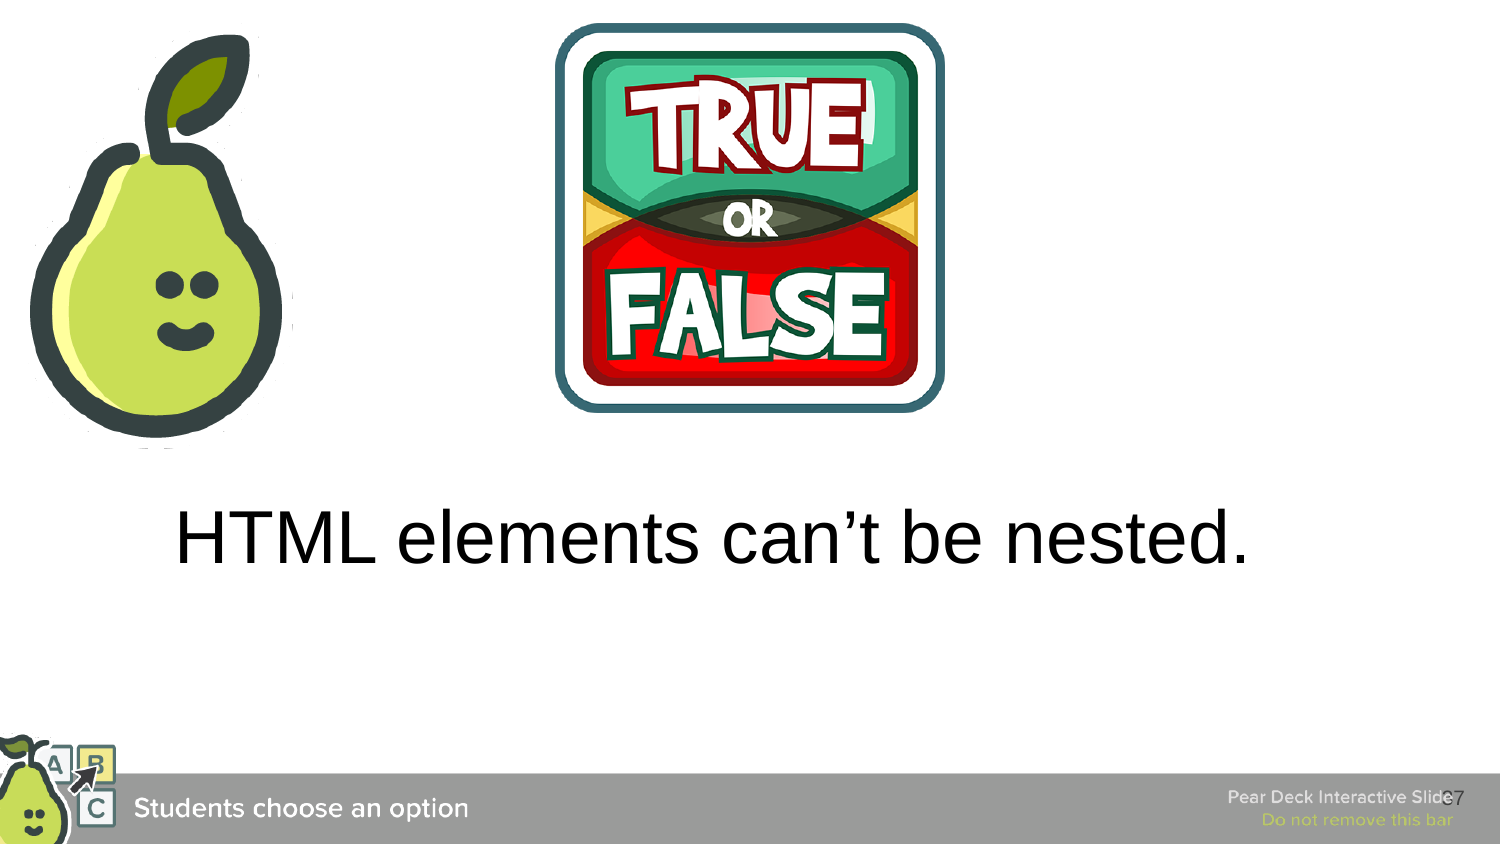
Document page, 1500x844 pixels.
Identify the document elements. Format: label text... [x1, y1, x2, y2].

picture [555, 23, 945, 413]
text_box HTML elements can’t be nested. [159, 473, 1427, 586]
picture [18, 23, 293, 449]
picture [0, 726, 1500, 844]
